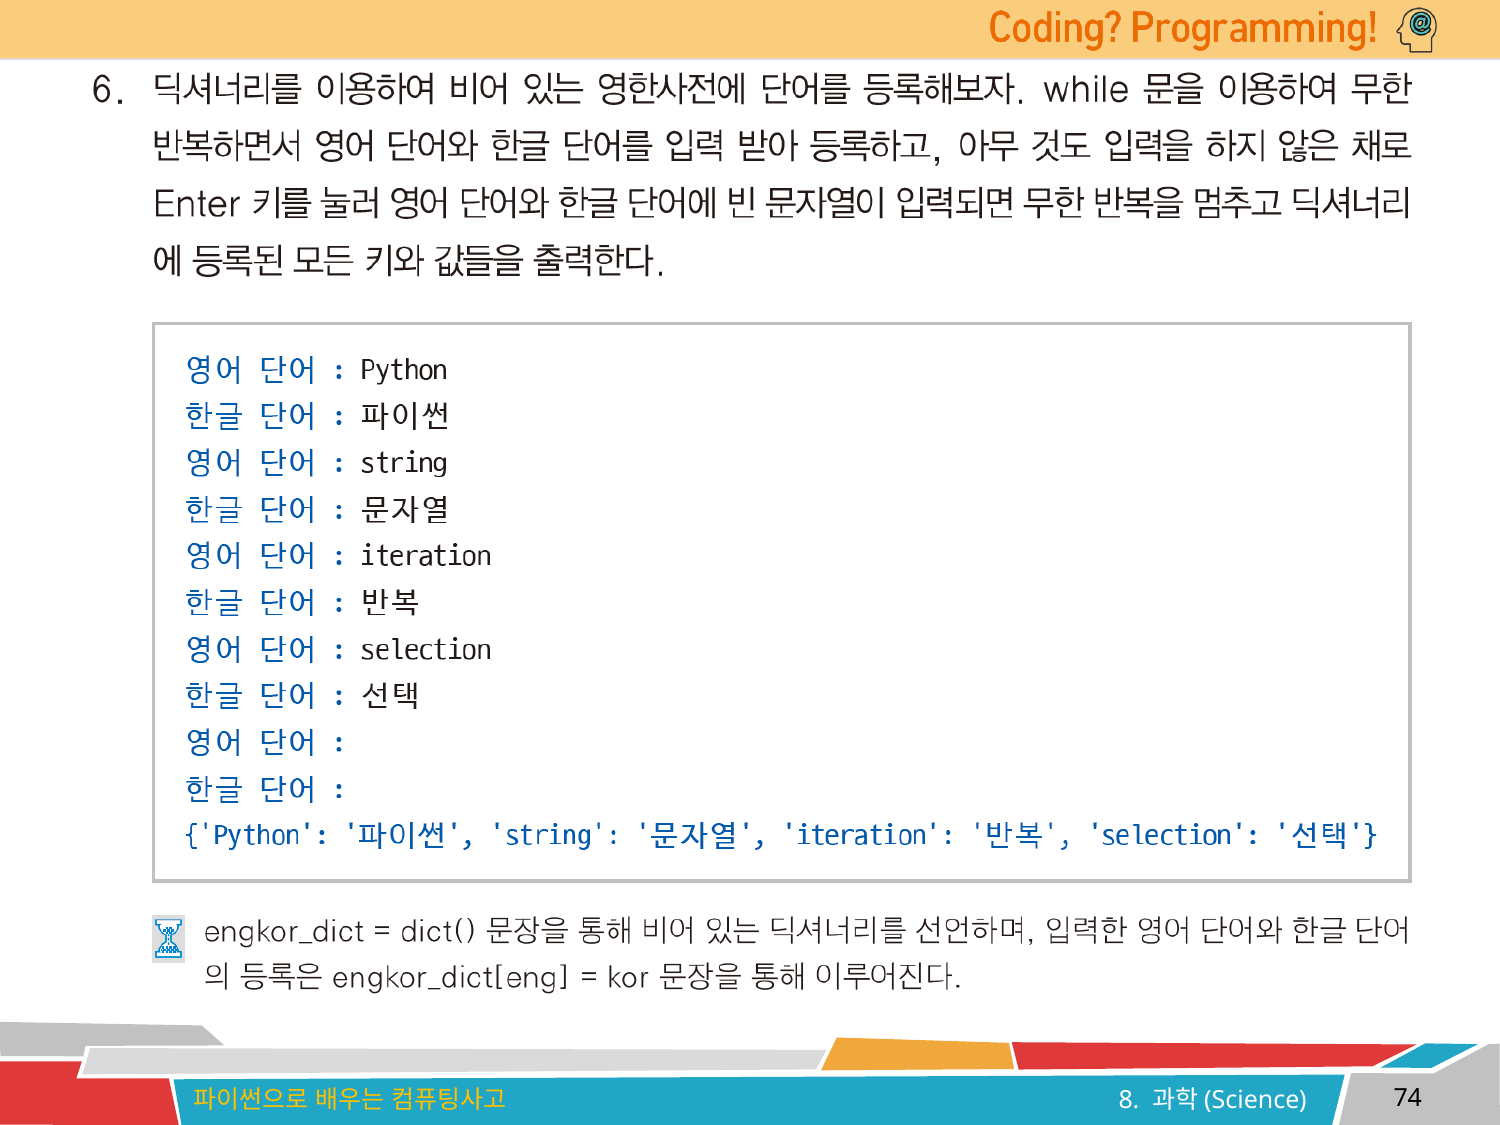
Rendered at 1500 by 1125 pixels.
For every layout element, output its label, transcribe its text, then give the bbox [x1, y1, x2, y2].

picture [86, 64, 1414, 996]
slide_number 74 [1361, 1080, 1437, 1118]
picture [990, 7, 1437, 53]
